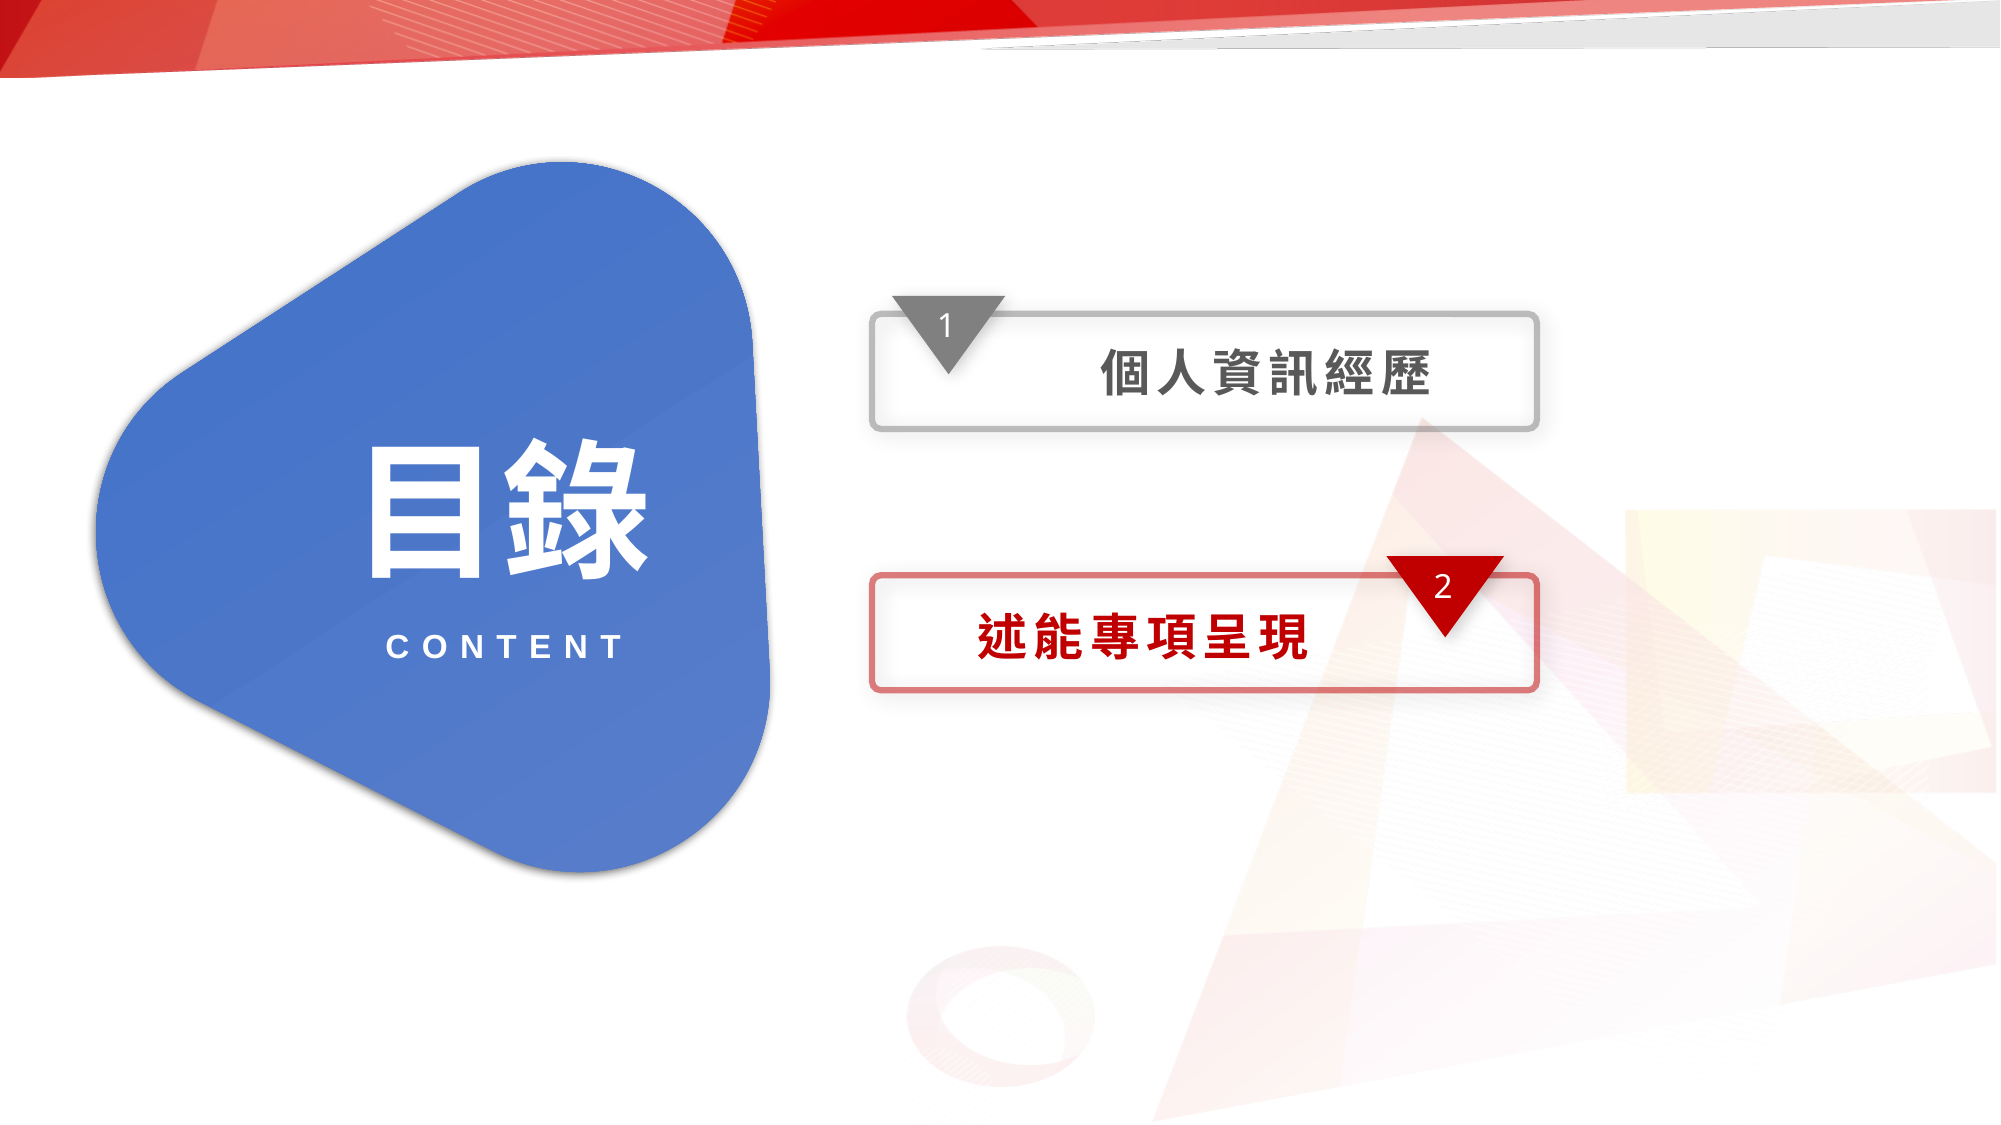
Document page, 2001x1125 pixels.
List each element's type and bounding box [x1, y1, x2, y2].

text_box [872, 557, 1537, 691]
text_box [872, 295, 1537, 429]
text_box [136, 181, 858, 980]
picture [903, 413, 1998, 1125]
picture [0, 0, 2000, 78]
